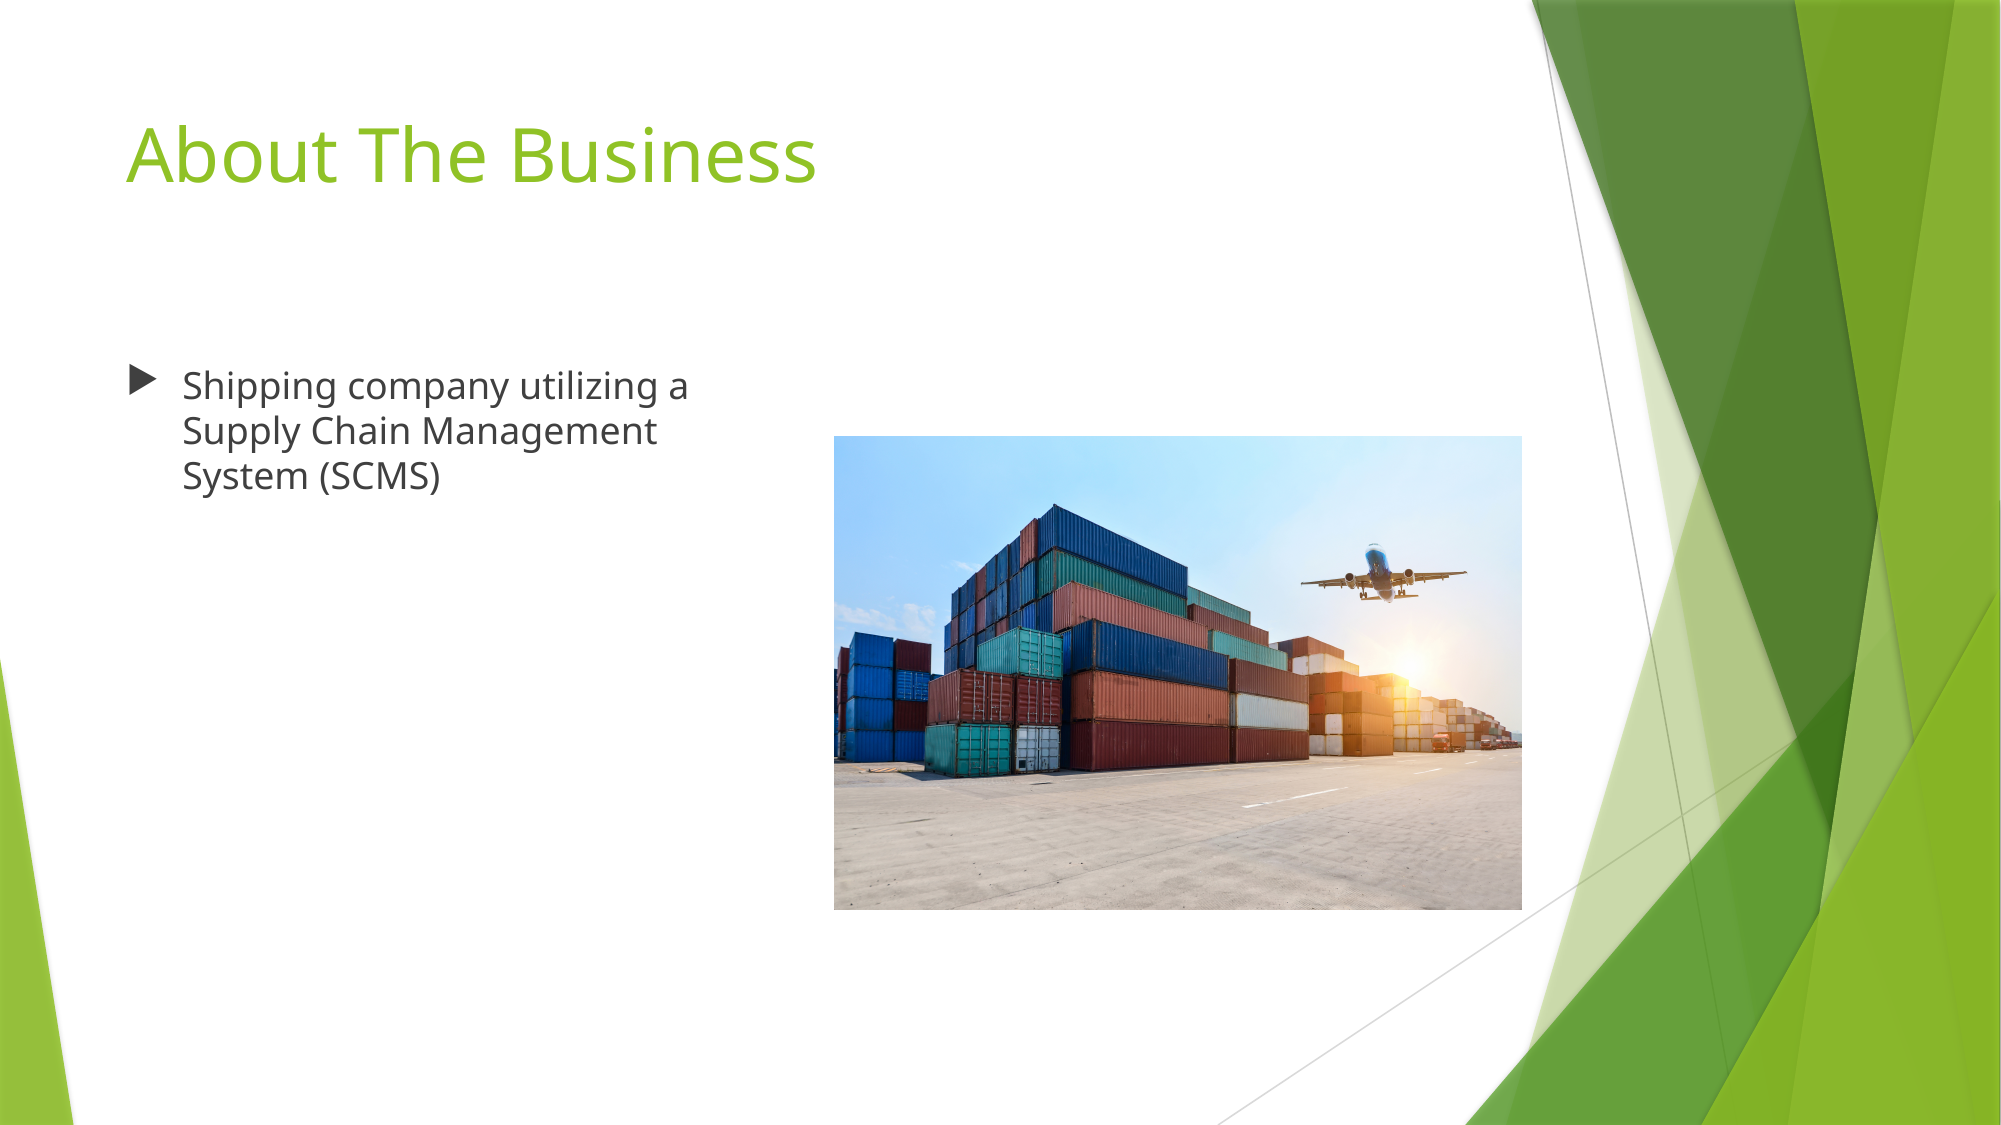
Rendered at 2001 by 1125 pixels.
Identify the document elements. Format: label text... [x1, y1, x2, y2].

title About The Business [111, 99, 1522, 317]
list Shipping company utilizing a Supply Chain Management System (SCMS) [111, 354, 798, 992]
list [834, 435, 1522, 910]
